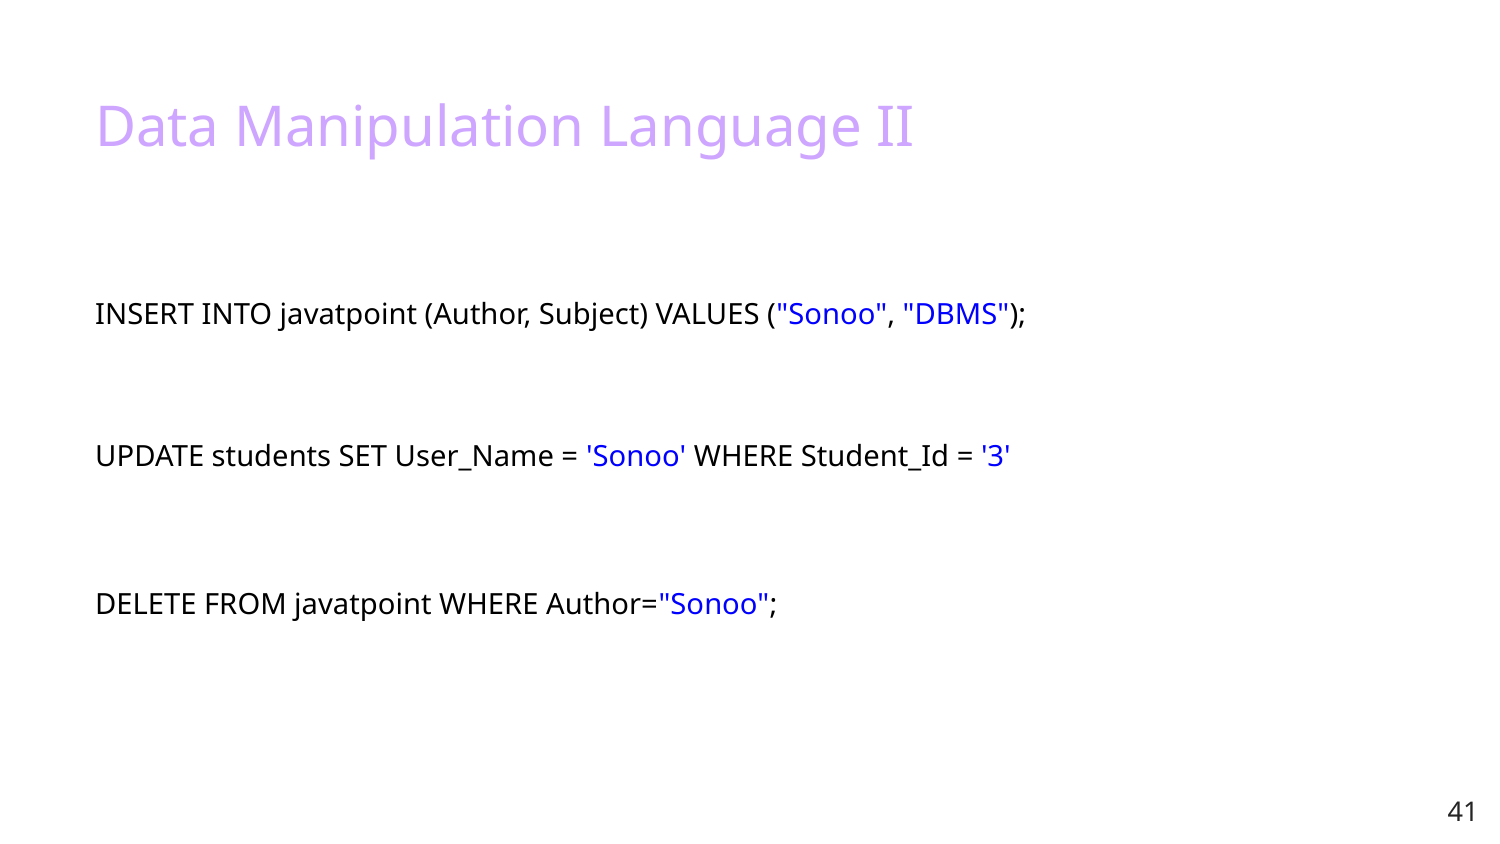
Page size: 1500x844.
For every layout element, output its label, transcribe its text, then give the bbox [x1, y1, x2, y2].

title Data Manipulation Language II [80, 74, 1106, 162]
slide_number ‹#› [1403, 779, 1494, 844]
text_box INSERT INTO javatpoint (Author, Subject) VALUES ("Sonoo", "DBMS"); UPDATE students SET User_Name = 'Sonoo' WHERE Student_Id = '3' DELETE FROM javatpoint WHERE Author="Sonoo"; [80, 260, 1420, 636]
